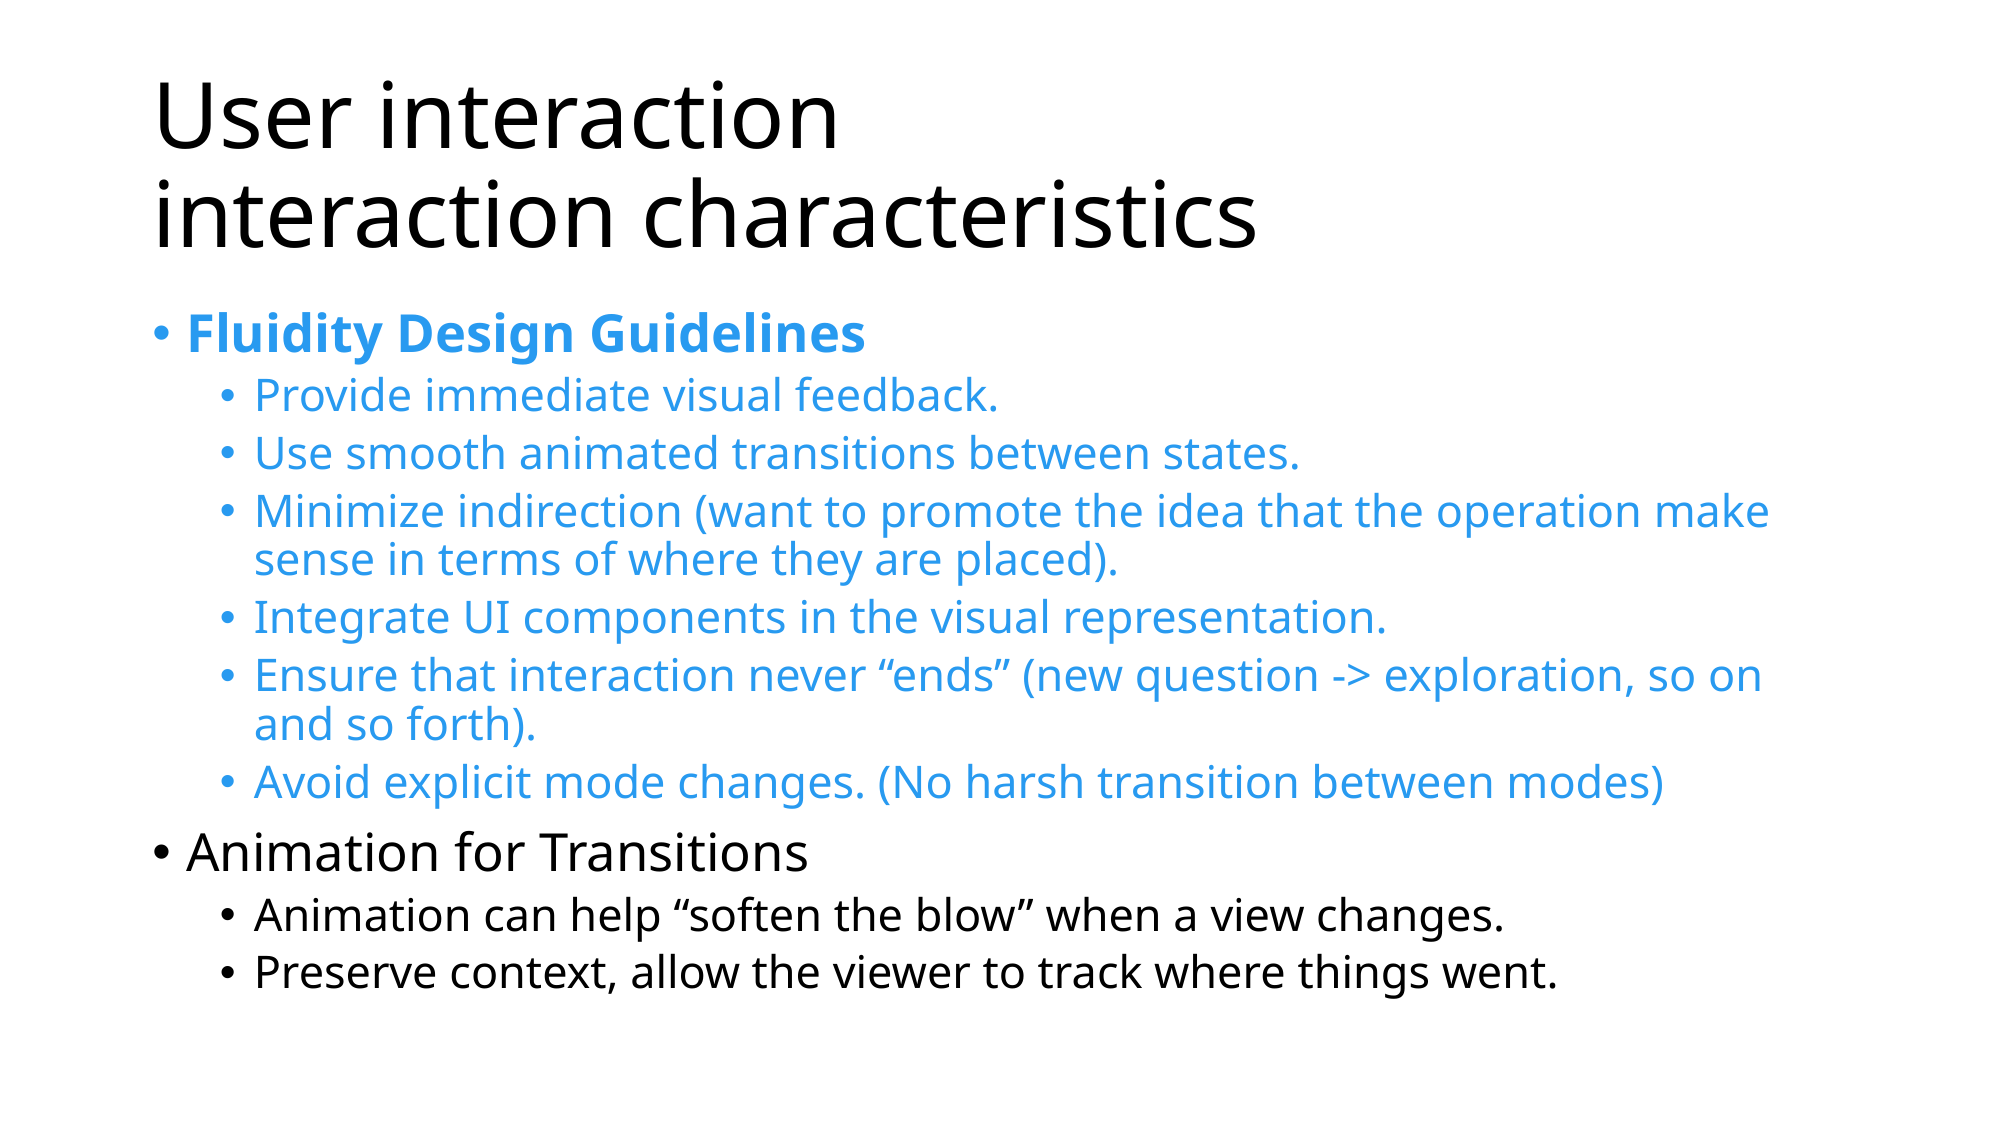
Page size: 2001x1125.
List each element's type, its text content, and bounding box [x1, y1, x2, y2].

list Fluidity Design Guidelines Provide immediate visual feedback. Use smooth animated transitions between states. Minimize indirection (want to promote the idea that the operation make sense in terms of where they are placed). Integrate UI components in the visual representation. Ensure that interaction never “ends” (new question -> exploration, so on and so forth). Avoid explicit mode changes. (No harsh transition between modes) Animation for Transitions Animation can help “soften the blow” when a view changes. Preserve context, allow the viewer to track where things went. [137, 299, 1863, 1014]
title User interaction interaction characteristics [137, 59, 1863, 278]
